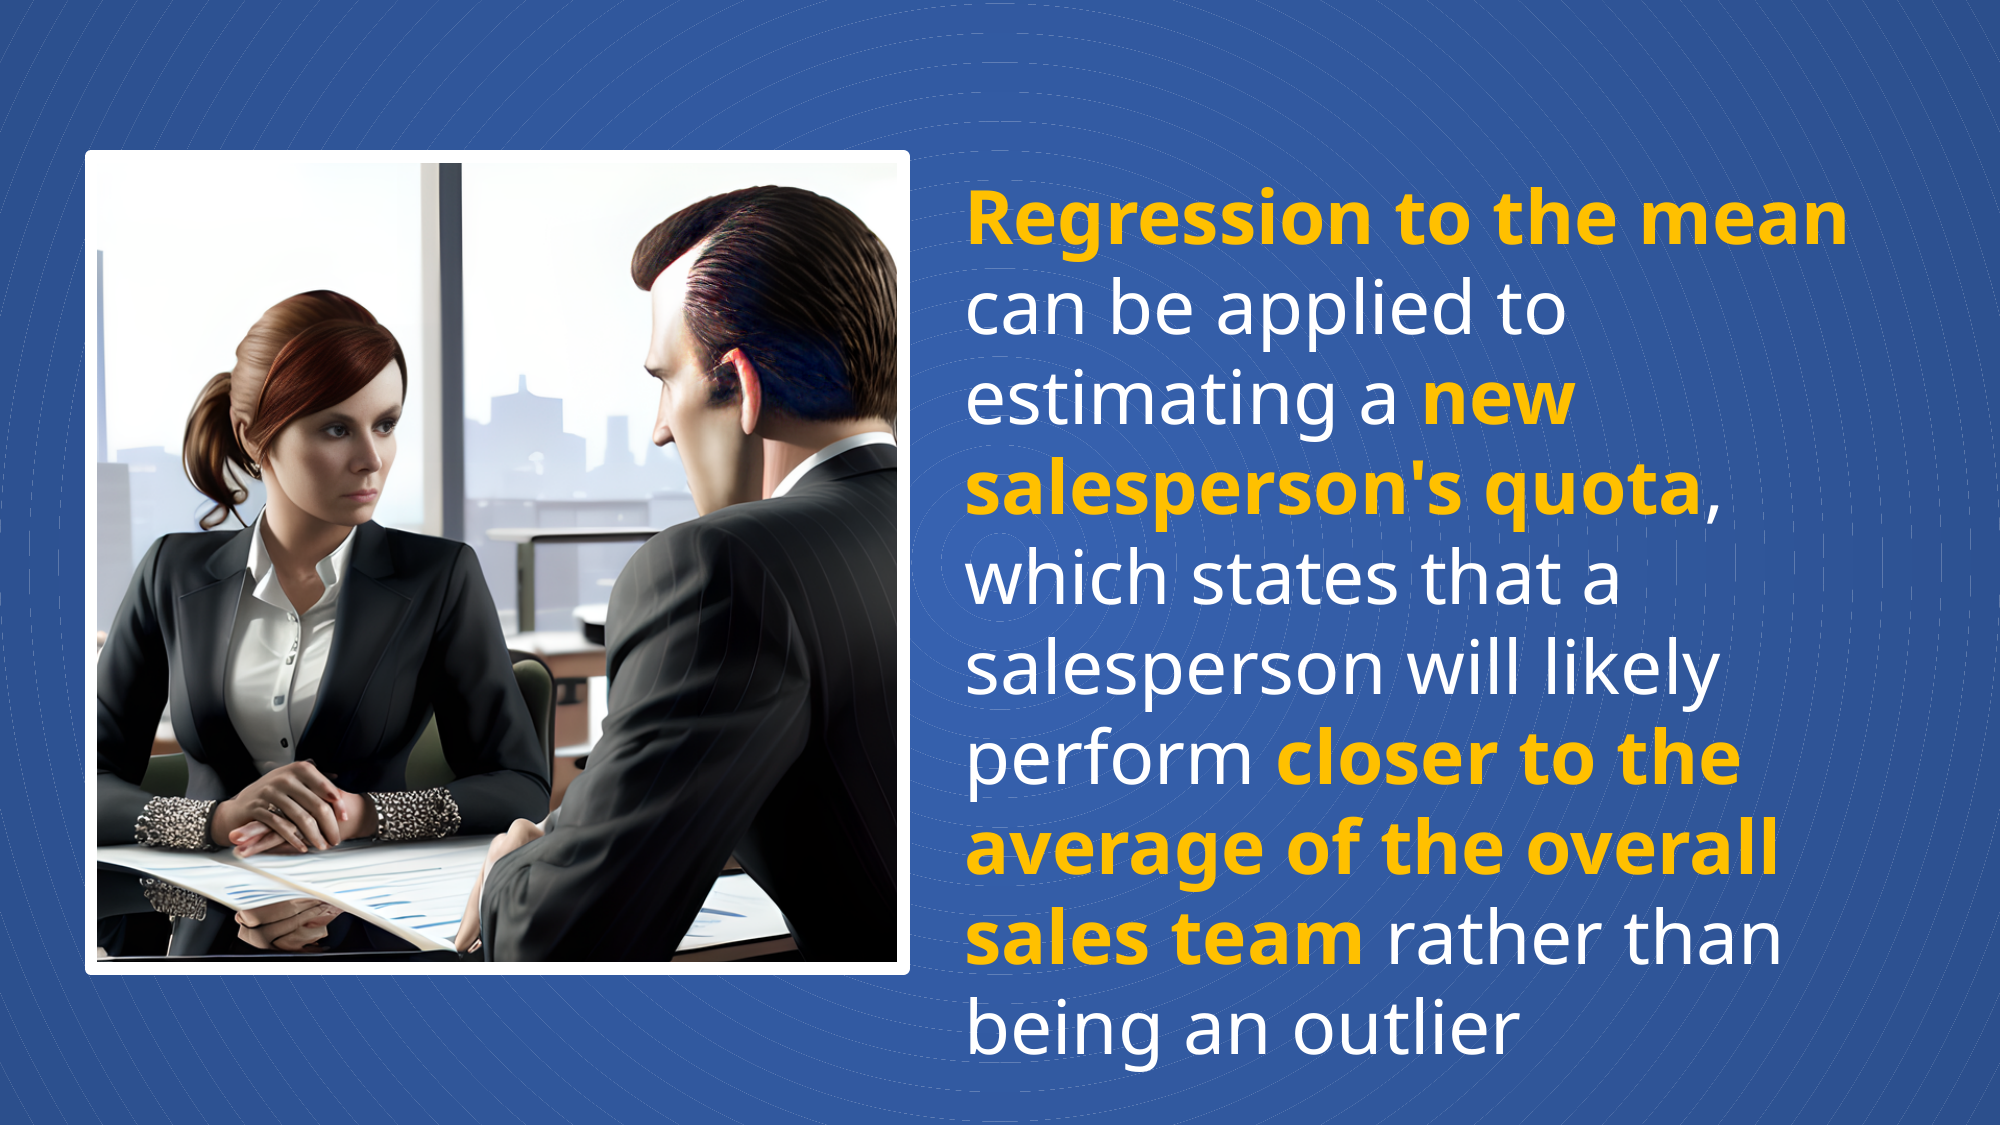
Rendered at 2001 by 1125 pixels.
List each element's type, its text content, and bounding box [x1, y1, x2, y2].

text_box Regression to the mean can be applied to estimating a new salesperson's quota, which states that a salesperson will likely perform closer to the average of the overall sales team rather than being an outlier [949, 162, 1934, 1078]
picture [97, 162, 898, 963]
